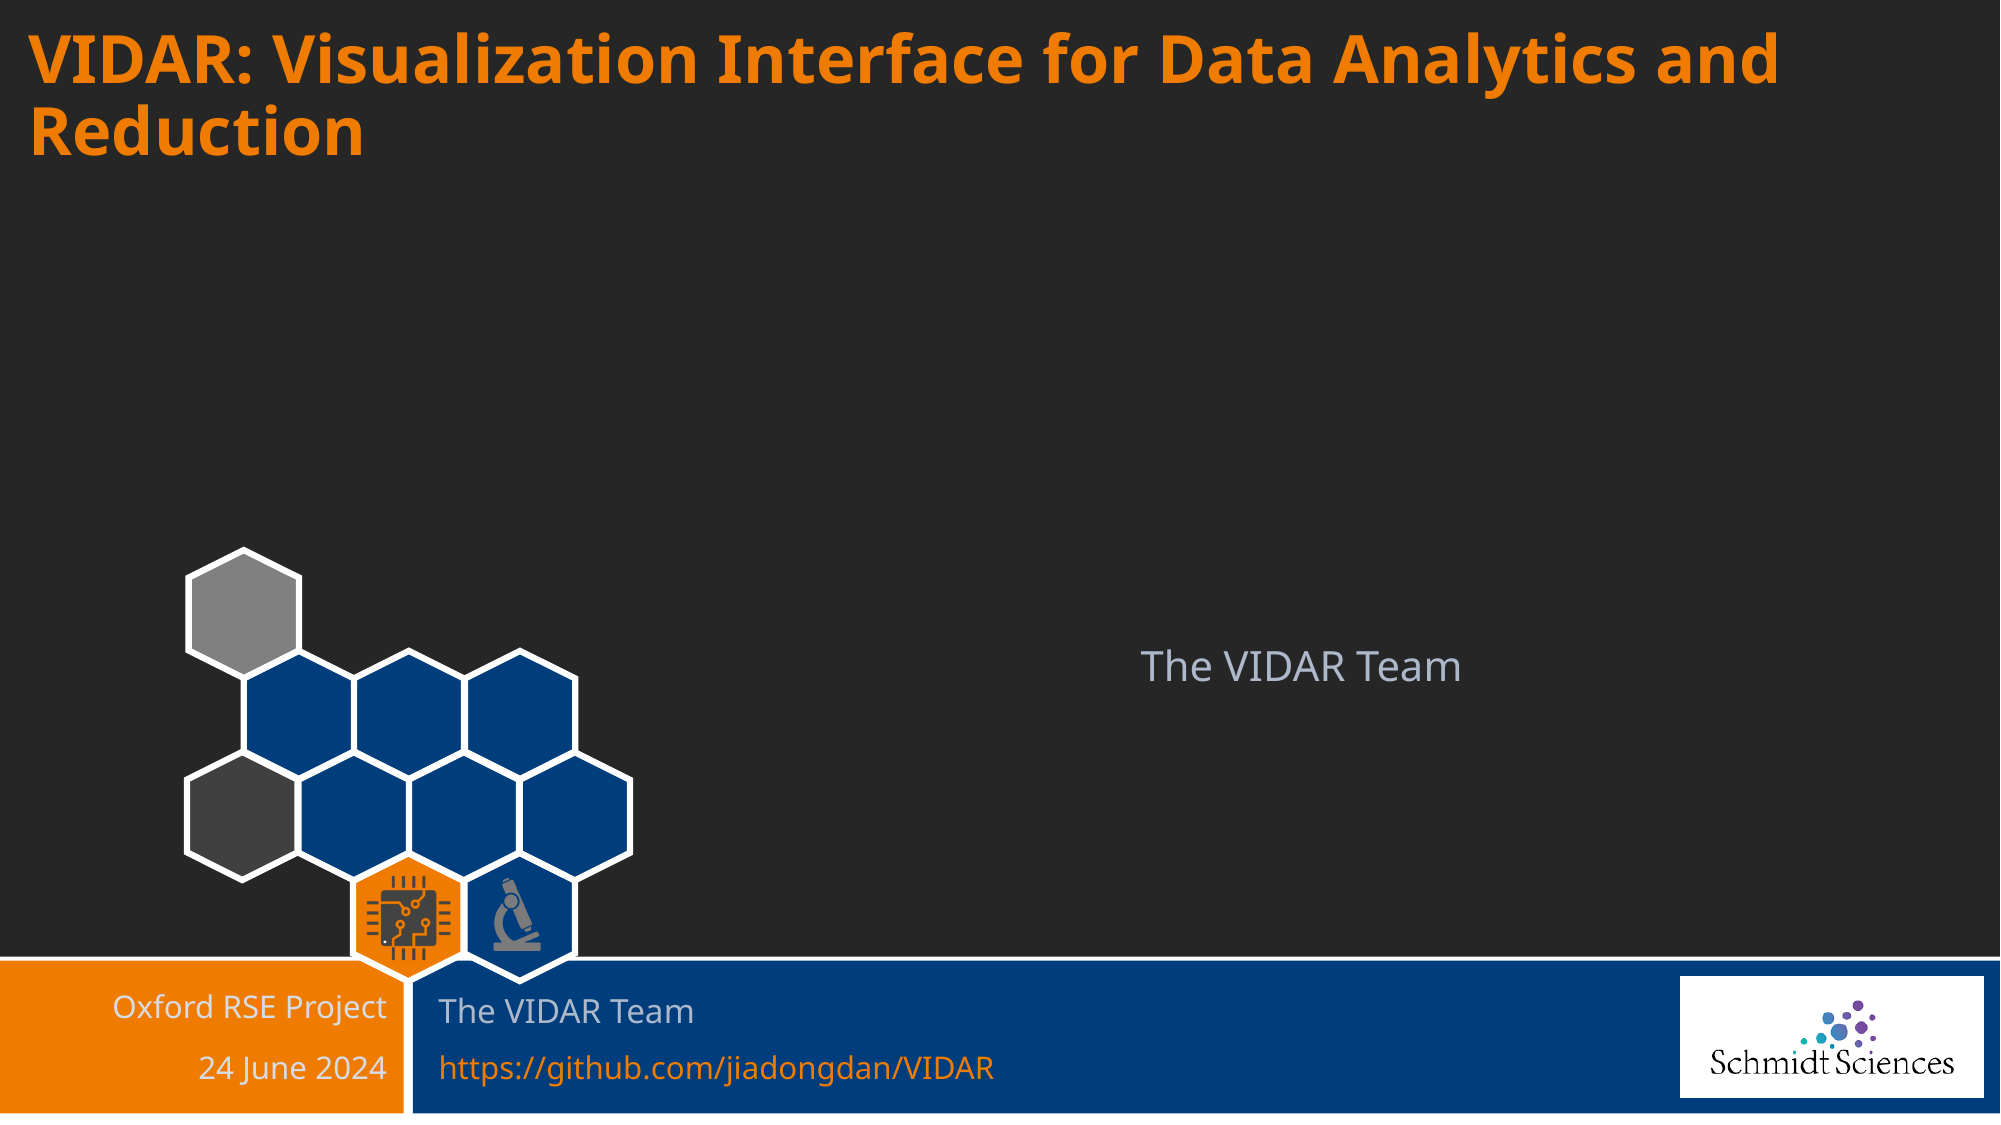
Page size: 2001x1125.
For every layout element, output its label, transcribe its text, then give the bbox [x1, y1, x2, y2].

list 24 June 2024 [0, 1045, 403, 1100]
picture [1680, 976, 1984, 1098]
title VIDAR: Visualization Interface for Data Analytics and Reduction [13, 6, 1989, 178]
list Oxford RSE Project [0, 984, 403, 1031]
picture [361, 872, 453, 962]
picture [469, 869, 565, 965]
